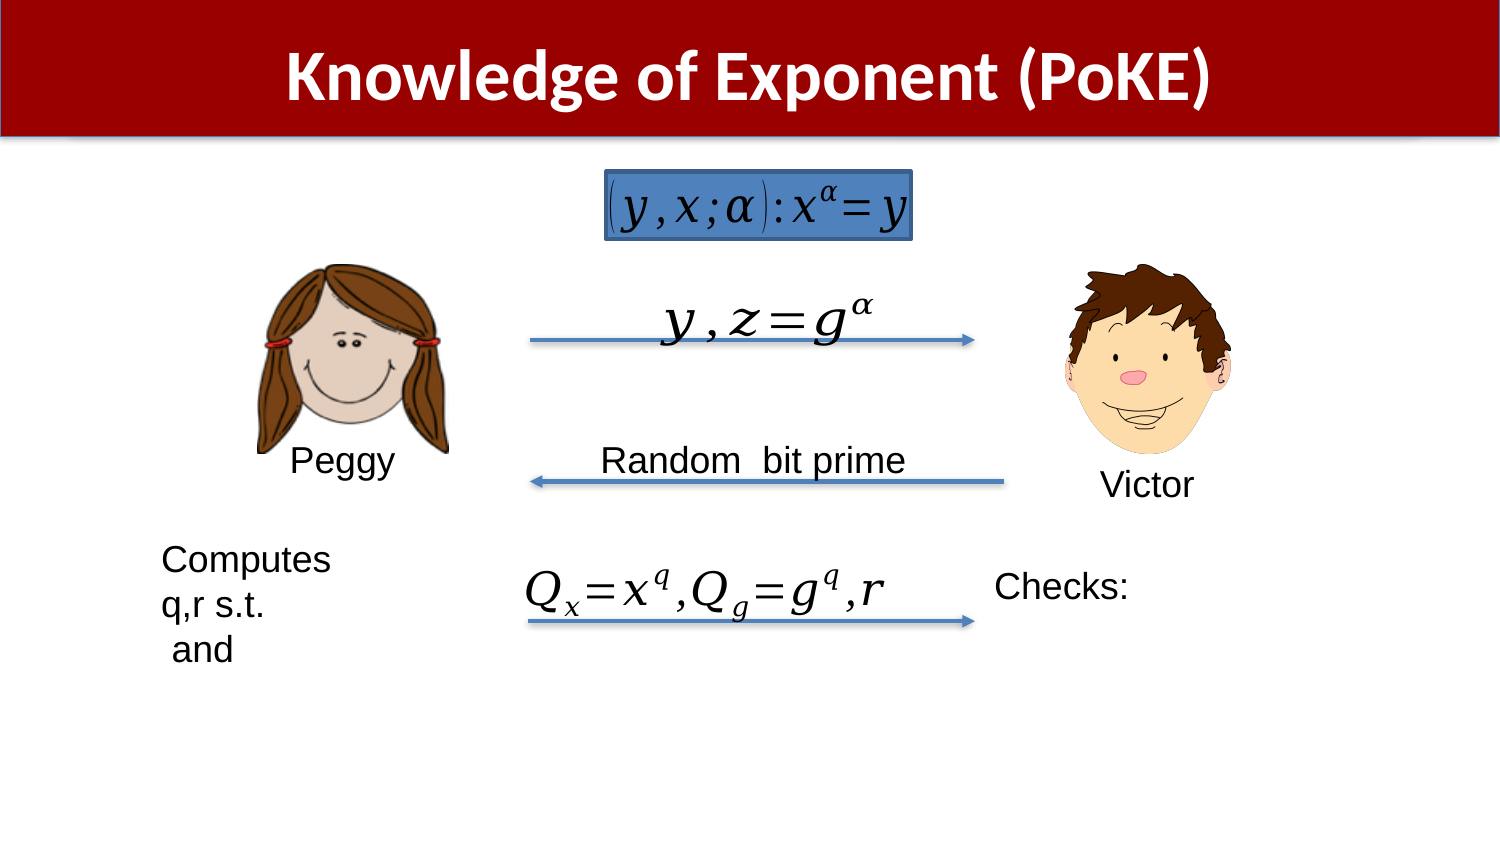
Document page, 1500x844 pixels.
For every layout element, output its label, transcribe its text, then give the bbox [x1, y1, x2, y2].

picture [257, 263, 450, 454]
title Knowledge of Exponent (PoKE) [75, 20, 1425, 123]
text_box Victor [1084, 462, 1212, 513]
picture [1065, 263, 1231, 454]
text_box Peggy [274, 429, 494, 489]
